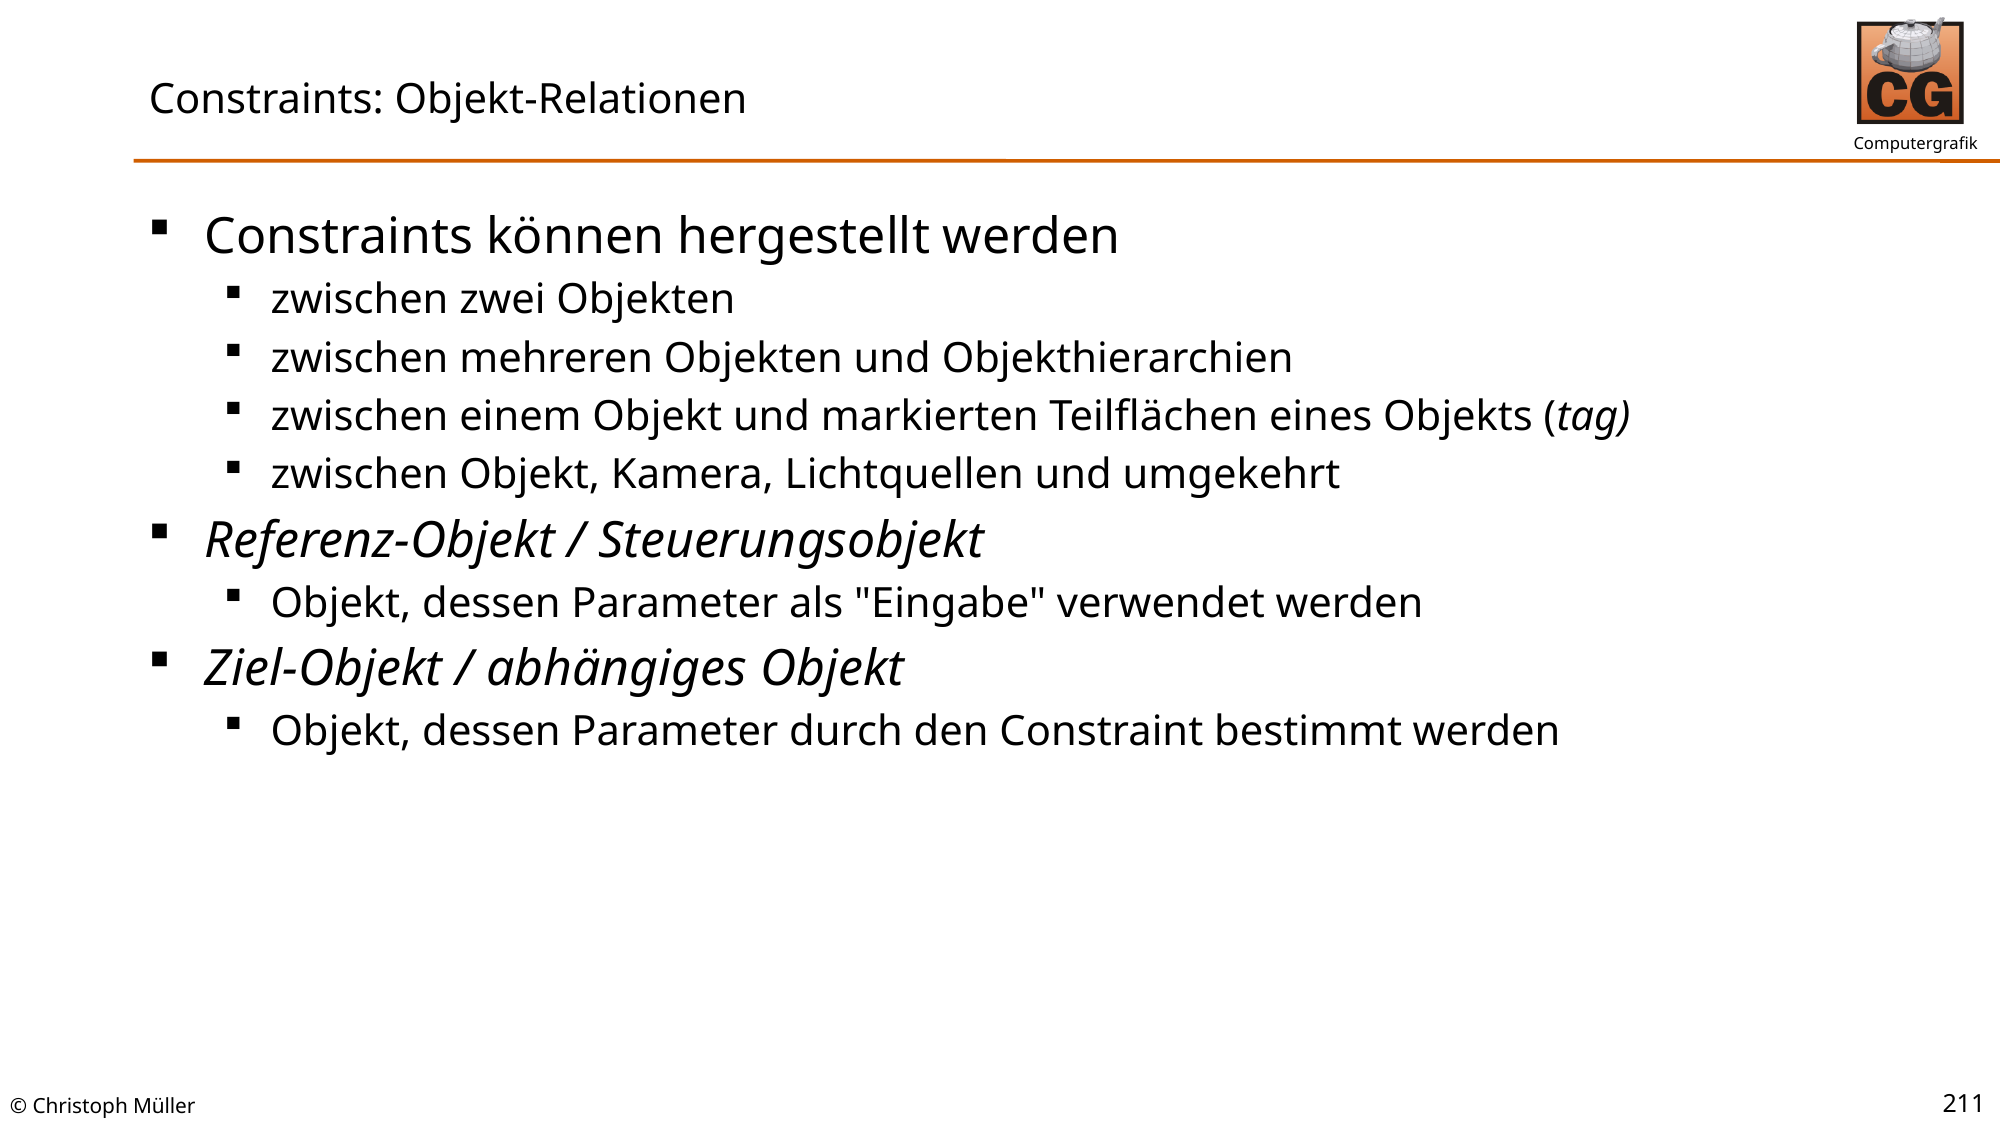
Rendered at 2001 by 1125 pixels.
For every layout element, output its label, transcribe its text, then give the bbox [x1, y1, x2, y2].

picture [1850, 15, 1970, 130]
list Constraints können hergestellt werden zwischen zwei Objekten zwischen mehreren Objekten und Objekthierarchien zwischen einem Objekt und markierten Teilflächen eines Objekts (tag) zwischen Objekt, Kamera, Lichtquellen und umgekehrt Referenz-Objekt / Steuerungsobjekt Objekt, dessen Parameter als "Eingabe" verwendet werden Ziel-Objekt / abhängiges Objekt Objekt, dessen Parameter durch den Constraint bestimmt werden [133, 196, 1867, 1059]
title Constraints: Objekt-Relationen [133, 42, 1457, 151]
